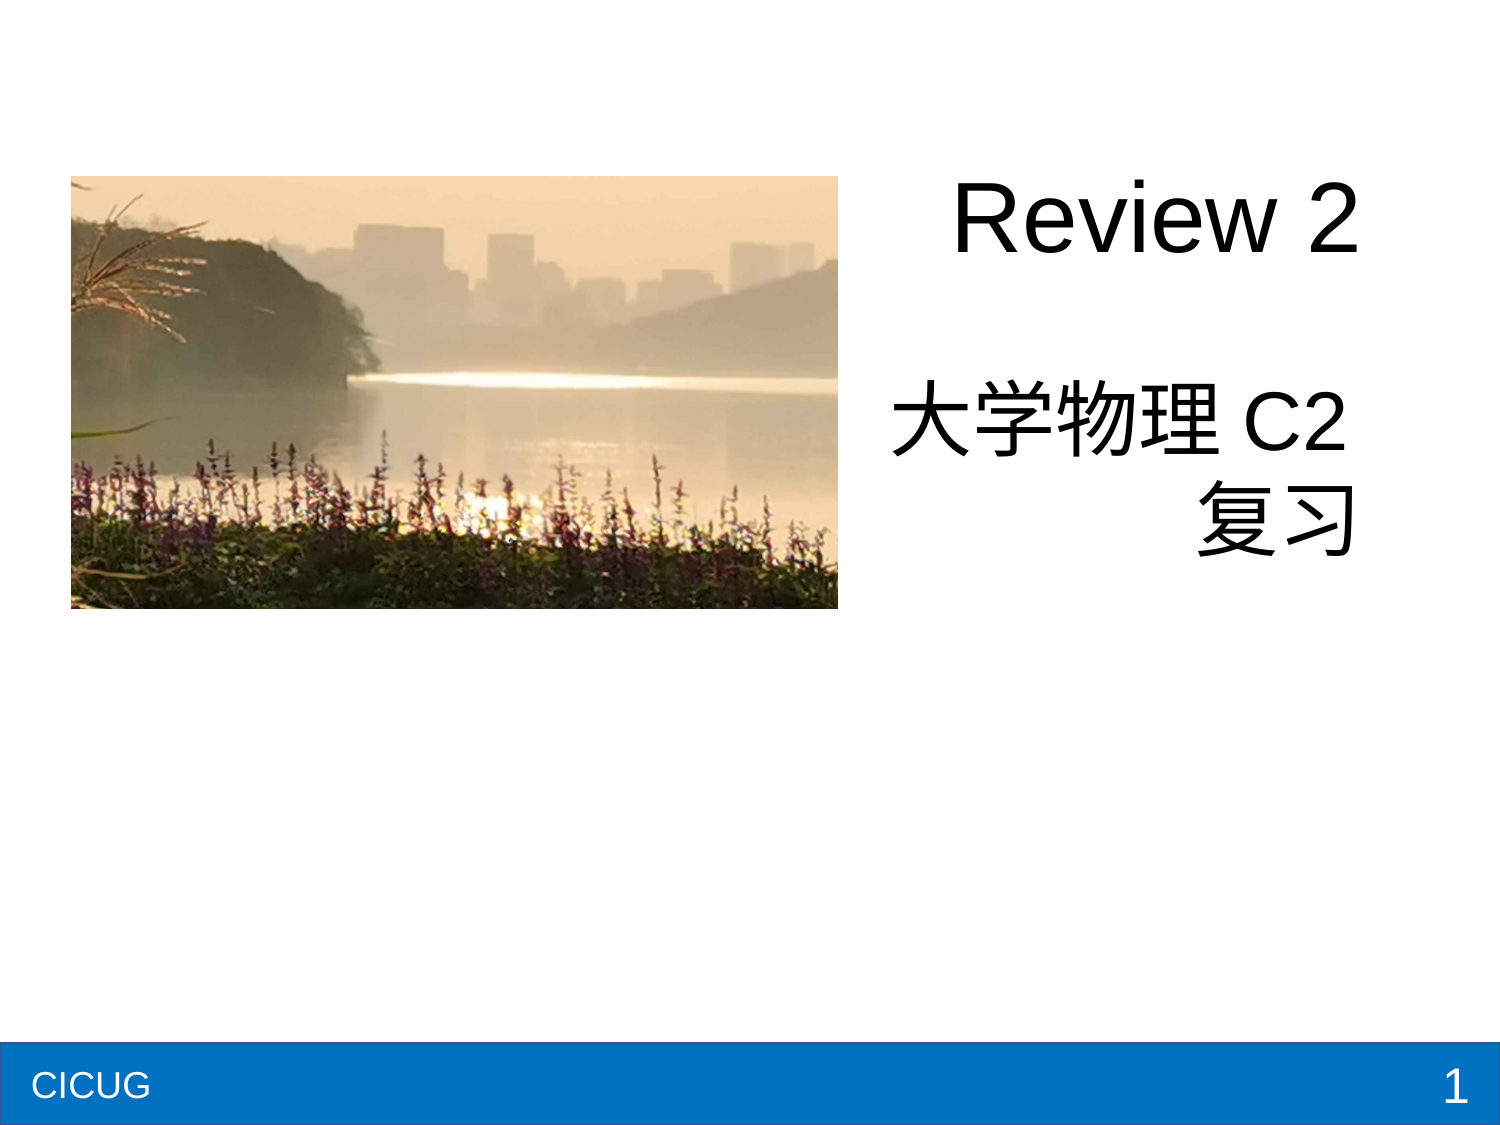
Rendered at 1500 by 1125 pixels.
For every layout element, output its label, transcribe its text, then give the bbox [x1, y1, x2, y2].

picture [71, 176, 838, 609]
slide_number 1 [1147, 1054, 1485, 1114]
text_box 大学物理C2复习 [874, 359, 1377, 575]
text_box Review 2 [910, 144, 1377, 280]
